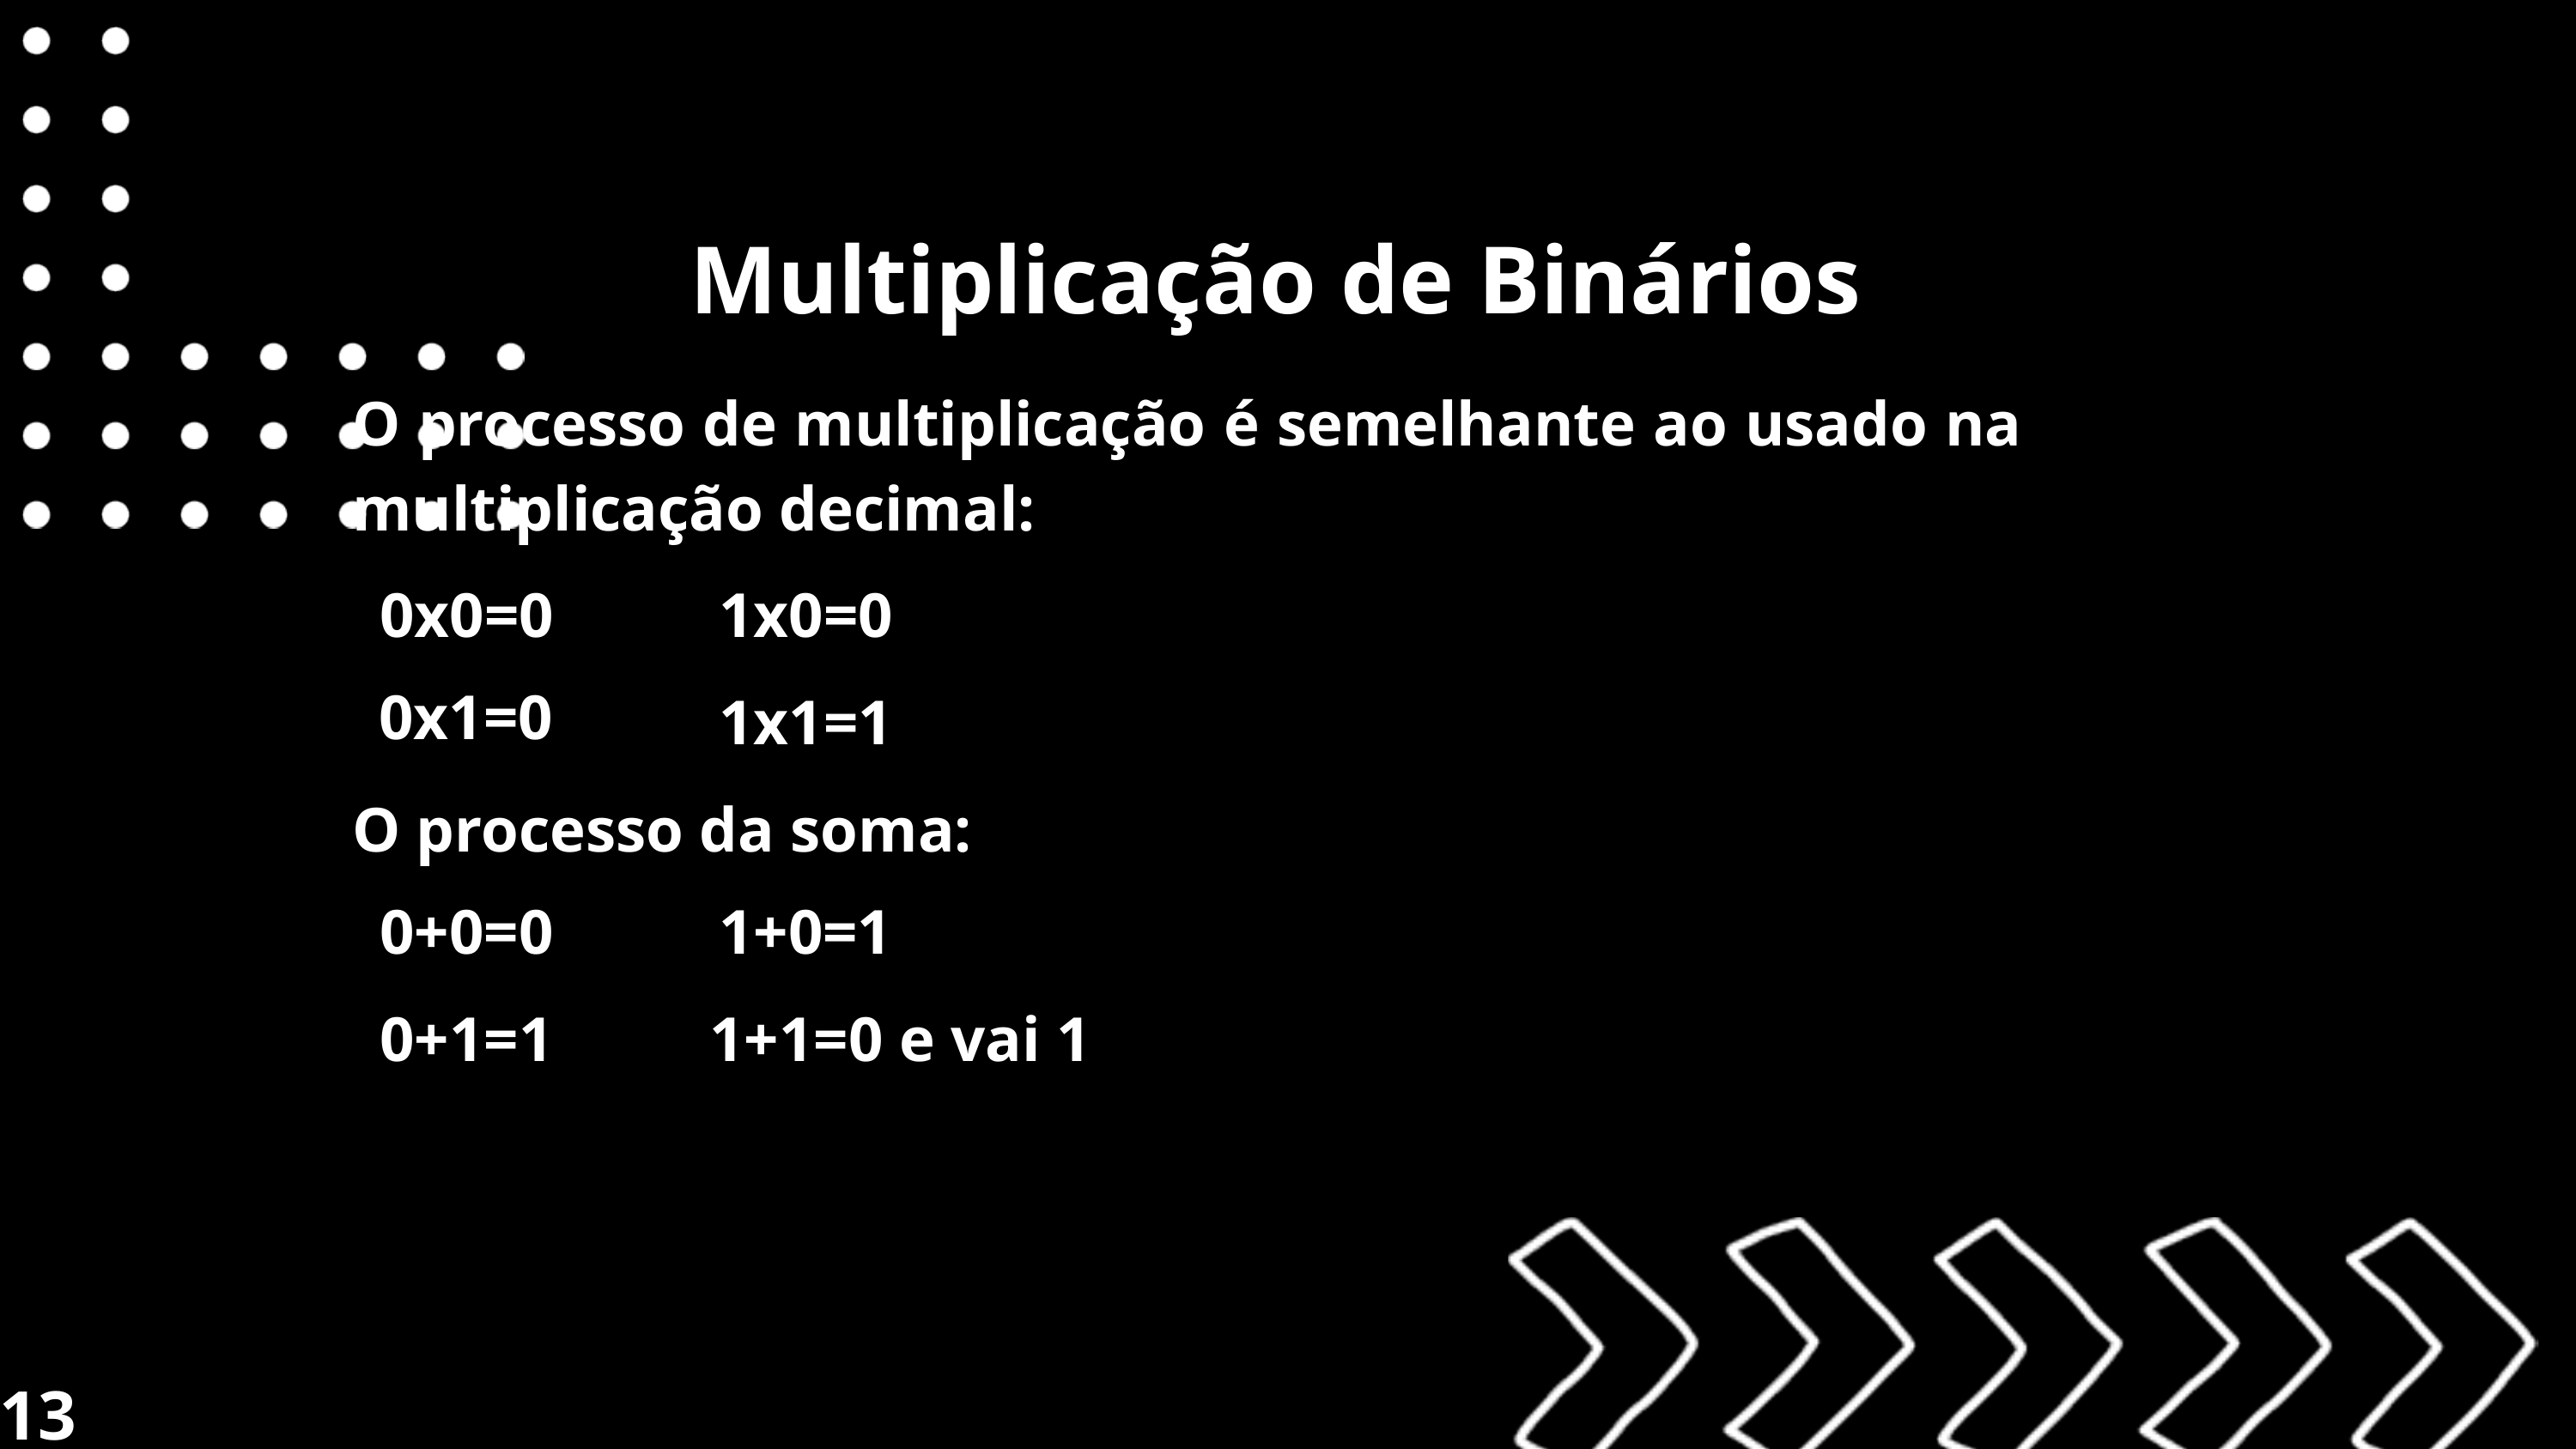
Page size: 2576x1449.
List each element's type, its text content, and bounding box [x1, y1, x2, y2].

text_box 1x0=0 [692, 564, 920, 650]
text_box 0x0=0 [352, 564, 580, 650]
text_box 13 [0, 1358, 77, 1449]
text_box 0+1=1 [353, 988, 580, 1074]
text_box O processo da soma: [352, 779, 1023, 864]
text_box 0+0=0 [353, 881, 580, 967]
text_box Multiplicação de Binários [506, 202, 2070, 333]
text_box 1+0=1 [692, 881, 920, 967]
text_box [0, 0, 525, 529]
text_box [1508, 1217, 2539, 1449]
text_box O processo de multiplicação é semelhante ao usado na multiplicação decimal: [352, 373, 2024, 543]
text_box 1+1=0 e vai 1 [651, 988, 1151, 1074]
text_box 0x1=0 [352, 666, 580, 752]
text_box 1x1=1 [692, 671, 920, 757]
